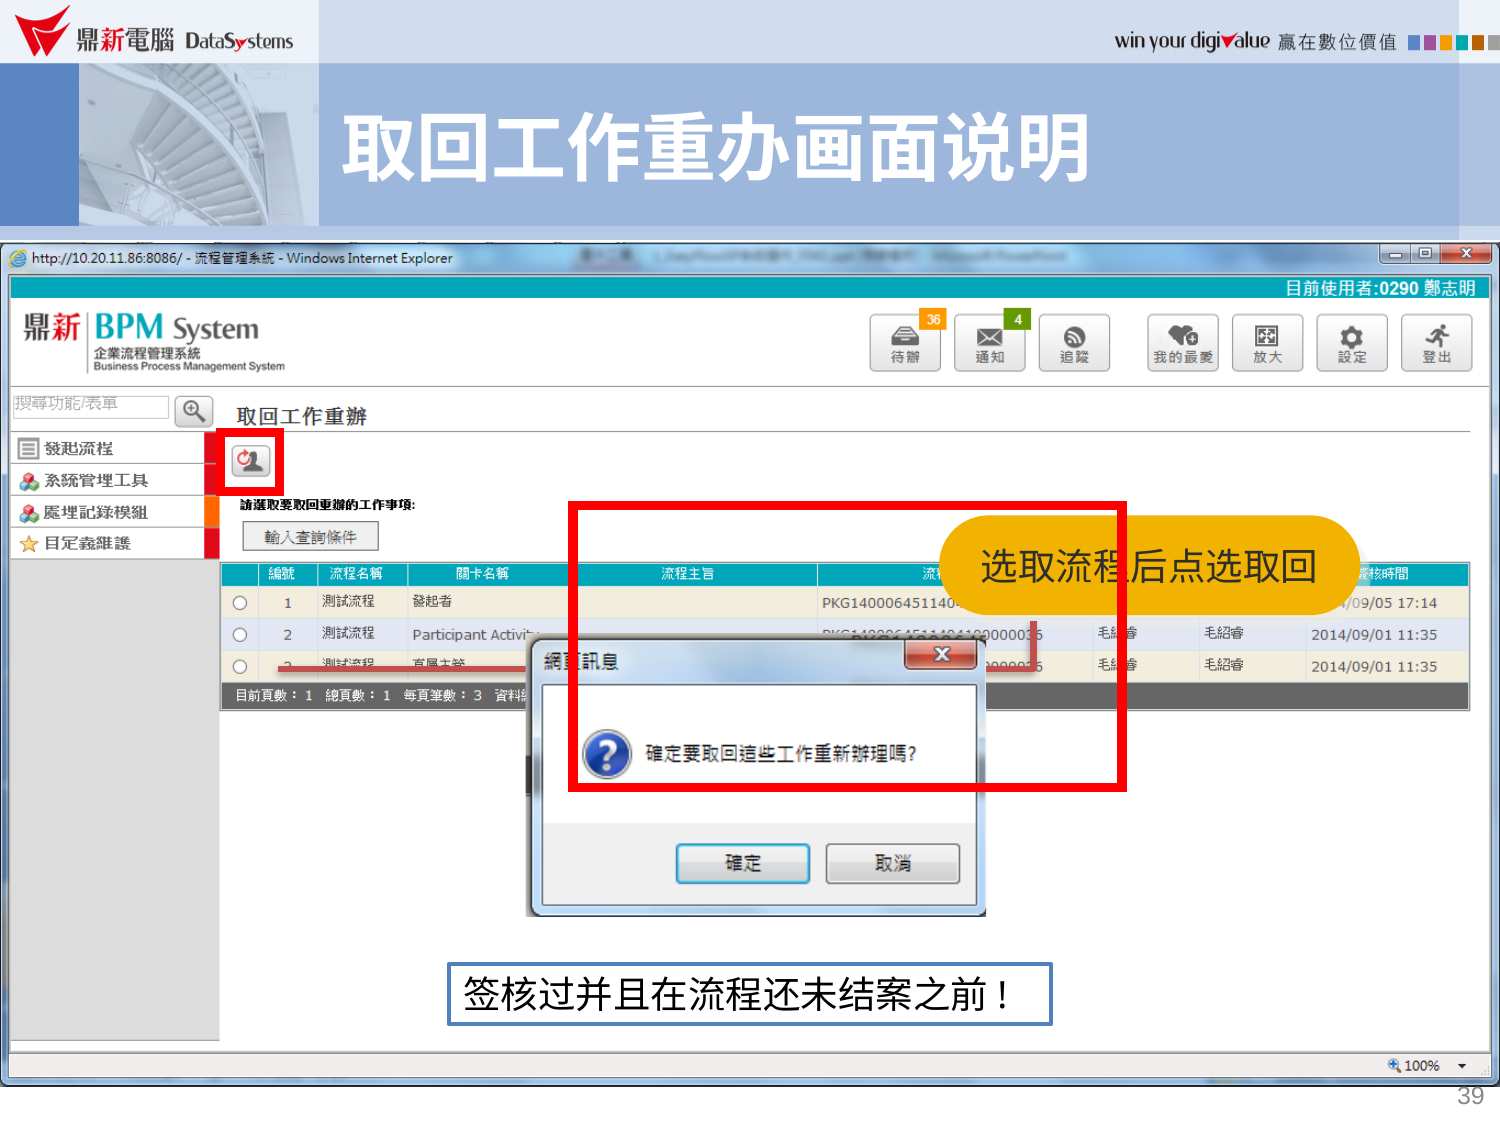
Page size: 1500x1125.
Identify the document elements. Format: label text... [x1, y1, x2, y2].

picture [0, 242, 1500, 1088]
picture [0, 0, 1500, 240]
title 取回工作重办画面说明 [326, 92, 1457, 198]
slide_number 39 [1149, 1095, 1500, 1125]
